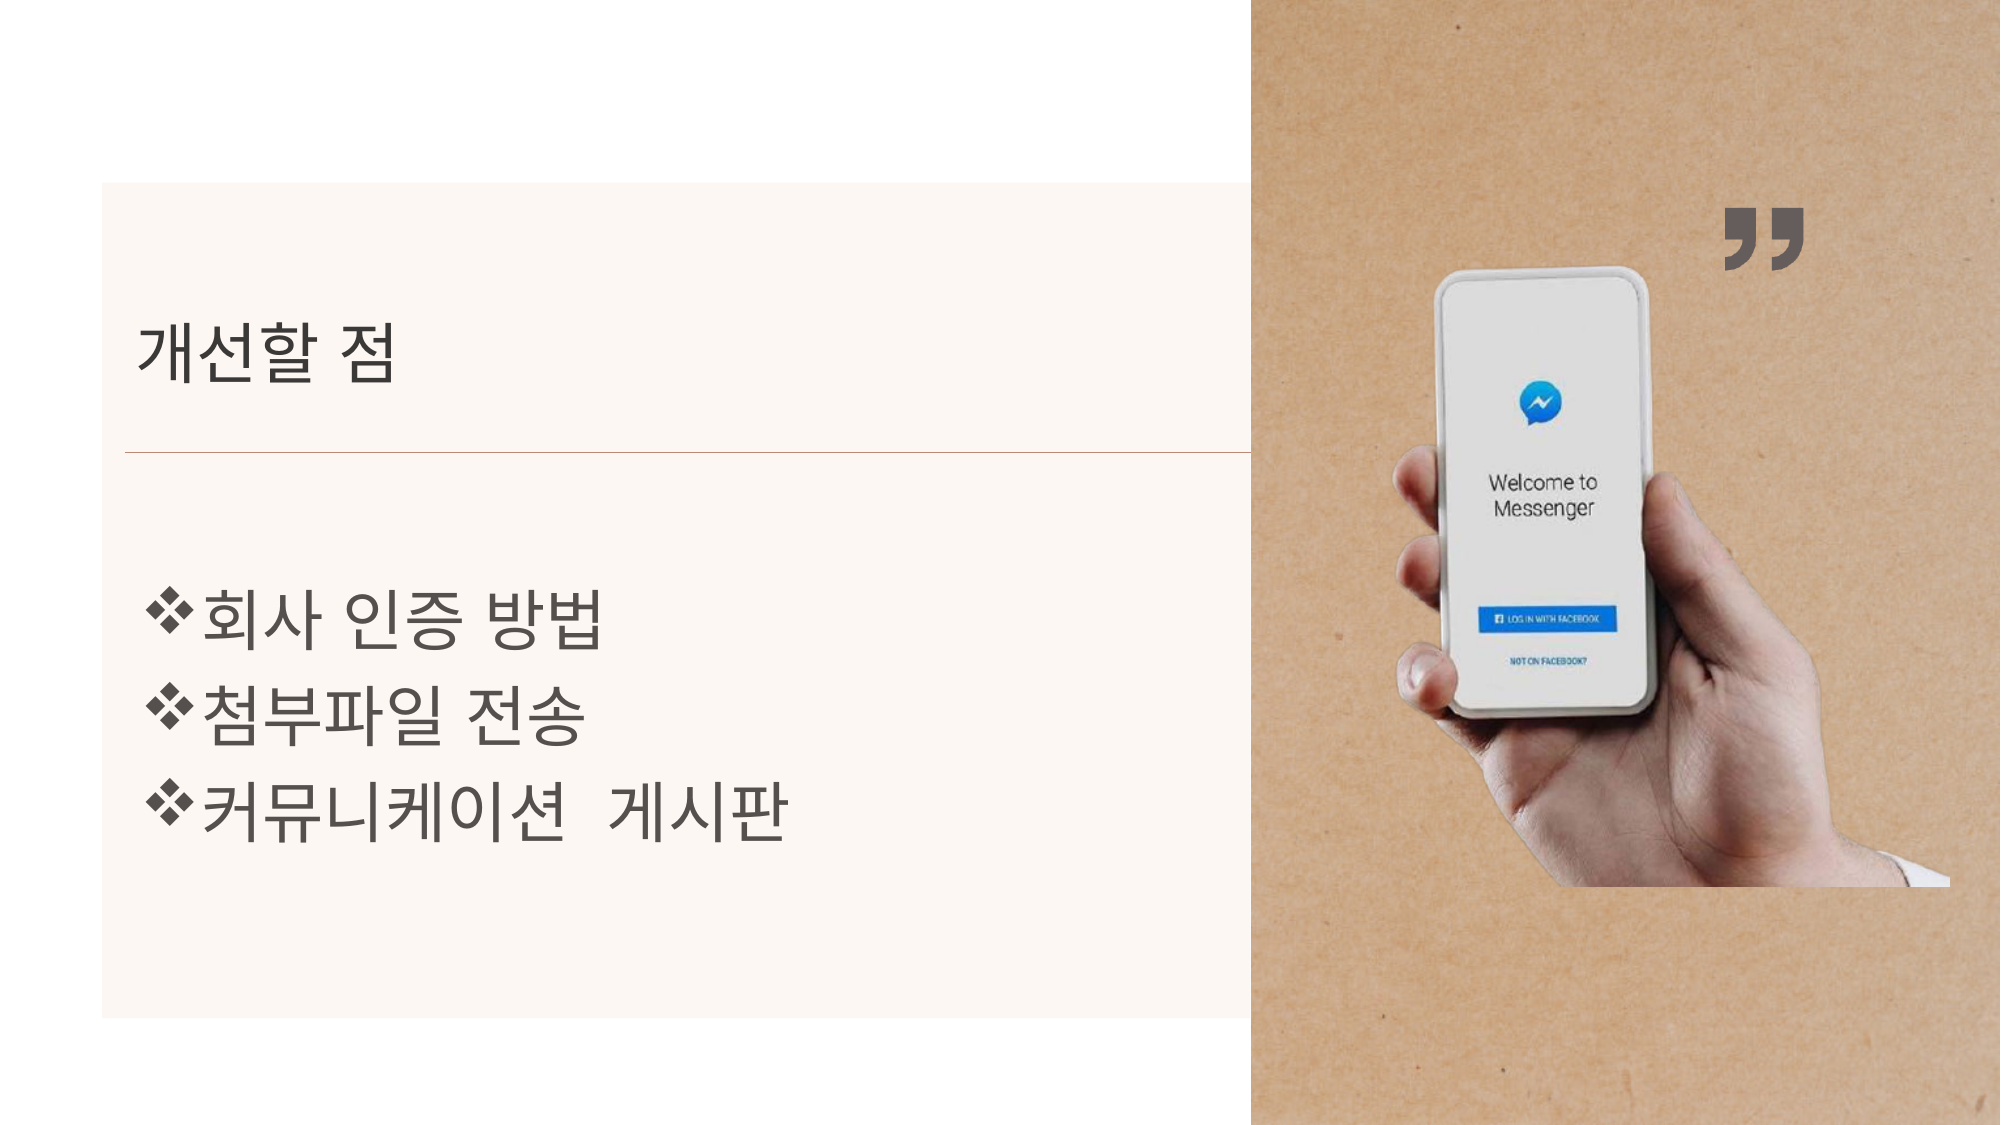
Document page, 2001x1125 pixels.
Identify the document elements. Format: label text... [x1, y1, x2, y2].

picture [1062, 1, 2000, 1125]
text_box [101, 182, 1251, 1019]
text_box 회사 인증 방법 첨부파일 전송 커뮤니케이션 게시판 [125, 555, 990, 858]
text_box 개선할 점 [120, 304, 415, 400]
